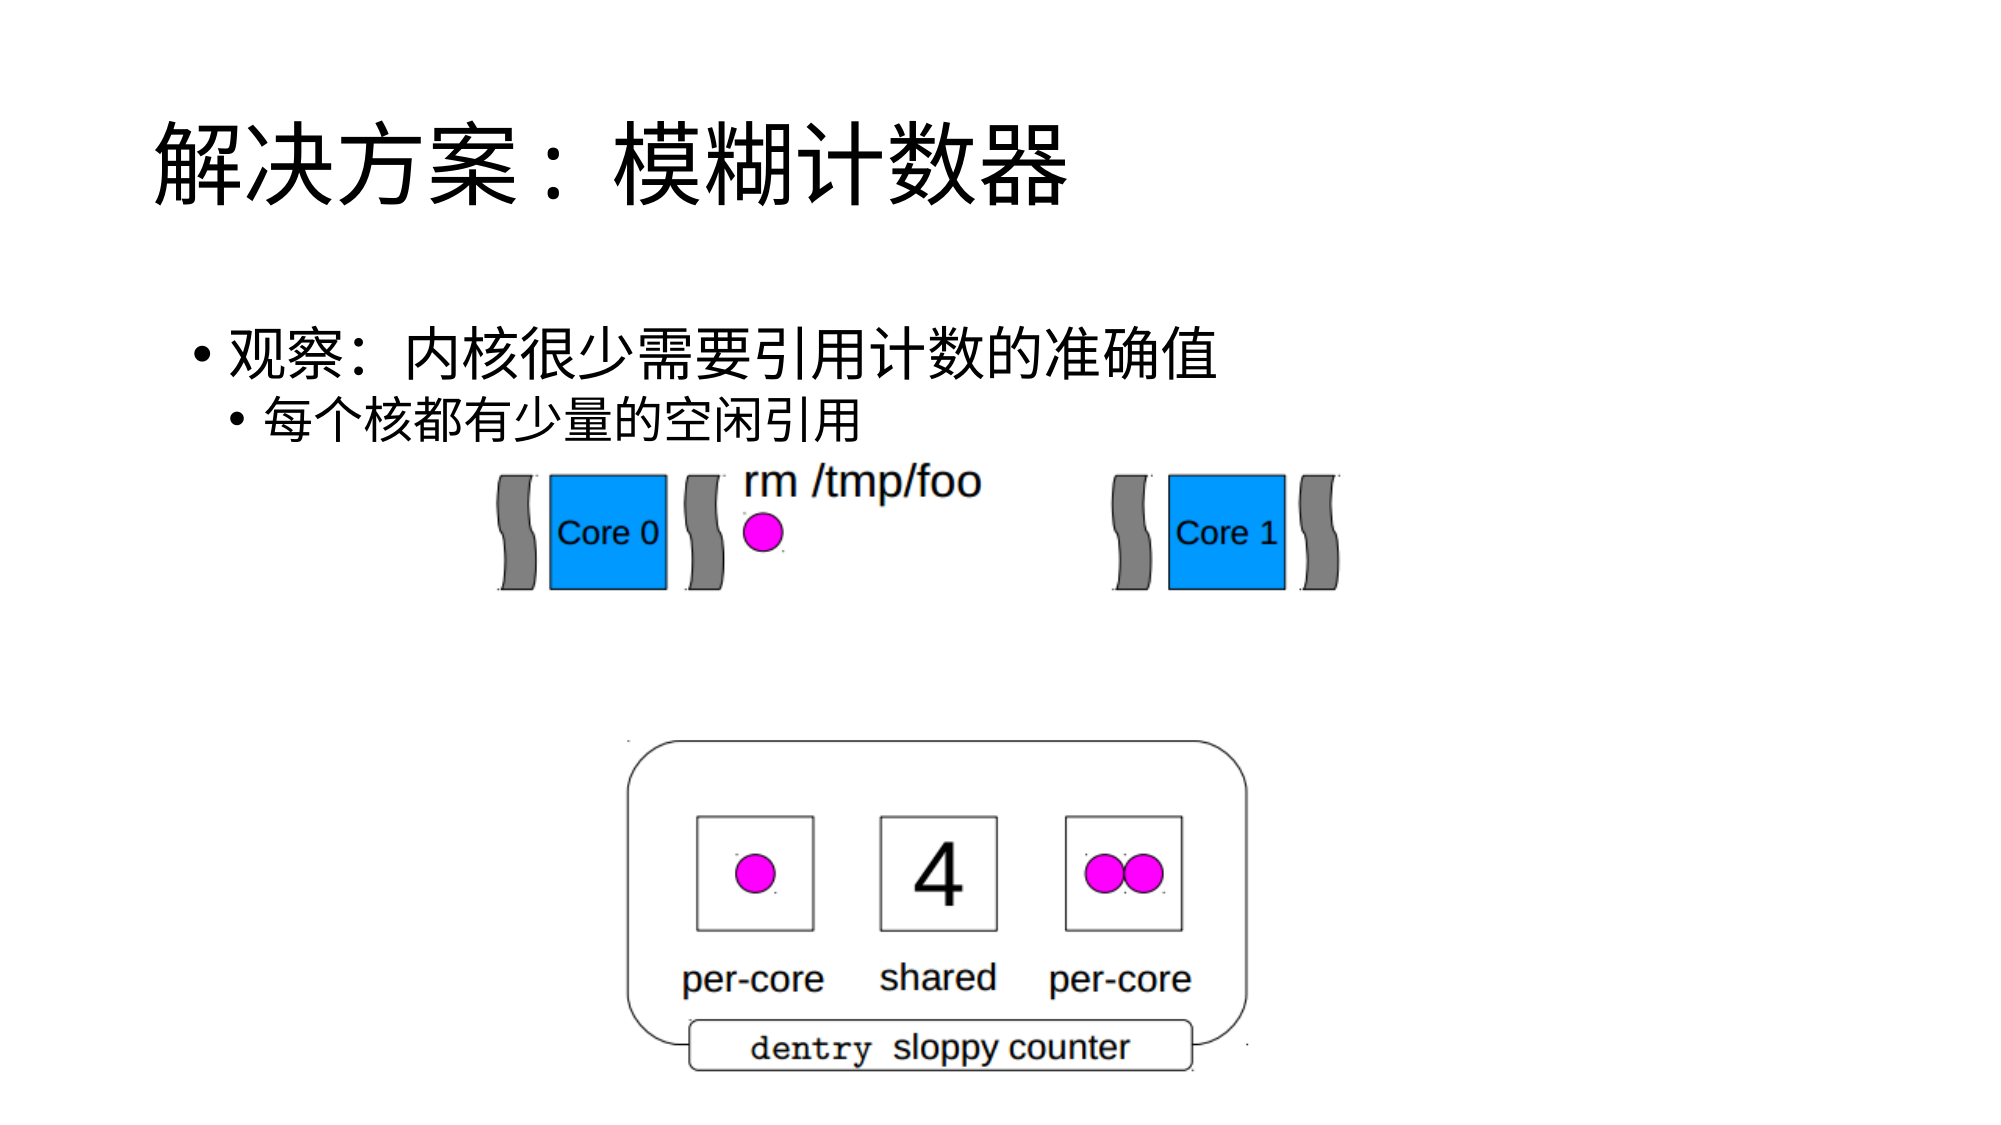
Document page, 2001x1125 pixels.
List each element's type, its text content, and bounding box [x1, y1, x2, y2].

text_box 解决方案: 模糊计数器 [137, 59, 1863, 278]
picture [451, 457, 1440, 1094]
text_box 观察：内核很少需要引用计数的准确值 每个核都有少量的空闲引用 [178, 318, 1588, 919]
